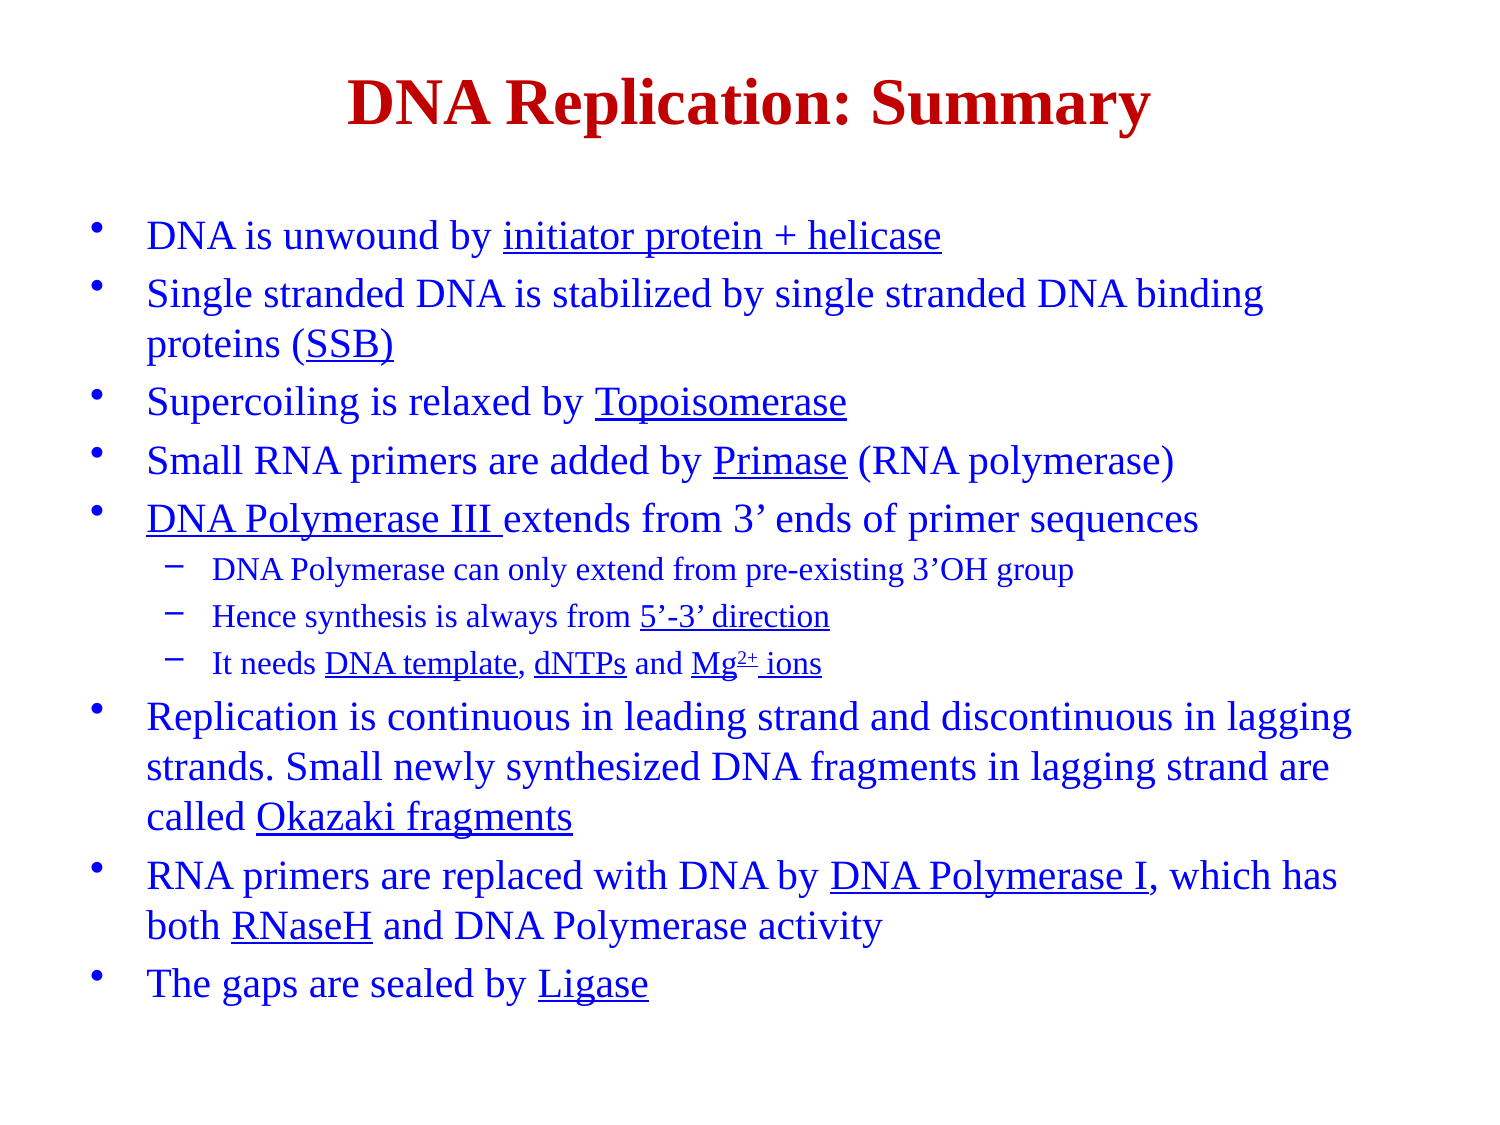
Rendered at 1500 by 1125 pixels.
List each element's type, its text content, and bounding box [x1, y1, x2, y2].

list DNA is unwound by initiator protein + helicase Single stranded DNA is stabilized by single stranded DNA binding proteins (SSB) Supercoiling is relaxed by Topoisomerase Small RNA primers are added by Primase (RNA polymerase) DNA Polymerase III extends from 3’ ends of primer sequences DNA Polymerase can only extend from pre-existing 3’OH group Hence synthesis is always from 5’-3’ direction It needs DNA template, dNTPs and Mg2+ ions Replication is continuous in leading strand and discontinuous in lagging strands. Small newly synthesized DNA fragments in lagging strand are called Okazaki fragments RNA primers are replaced with DNA by DNA Polymerase I, which has both RNaseH and DNA Polymerase activity The gaps are sealed by Ligase [75, 200, 1425, 1025]
title DNA Replication: Summary [75, 45, 1425, 150]
